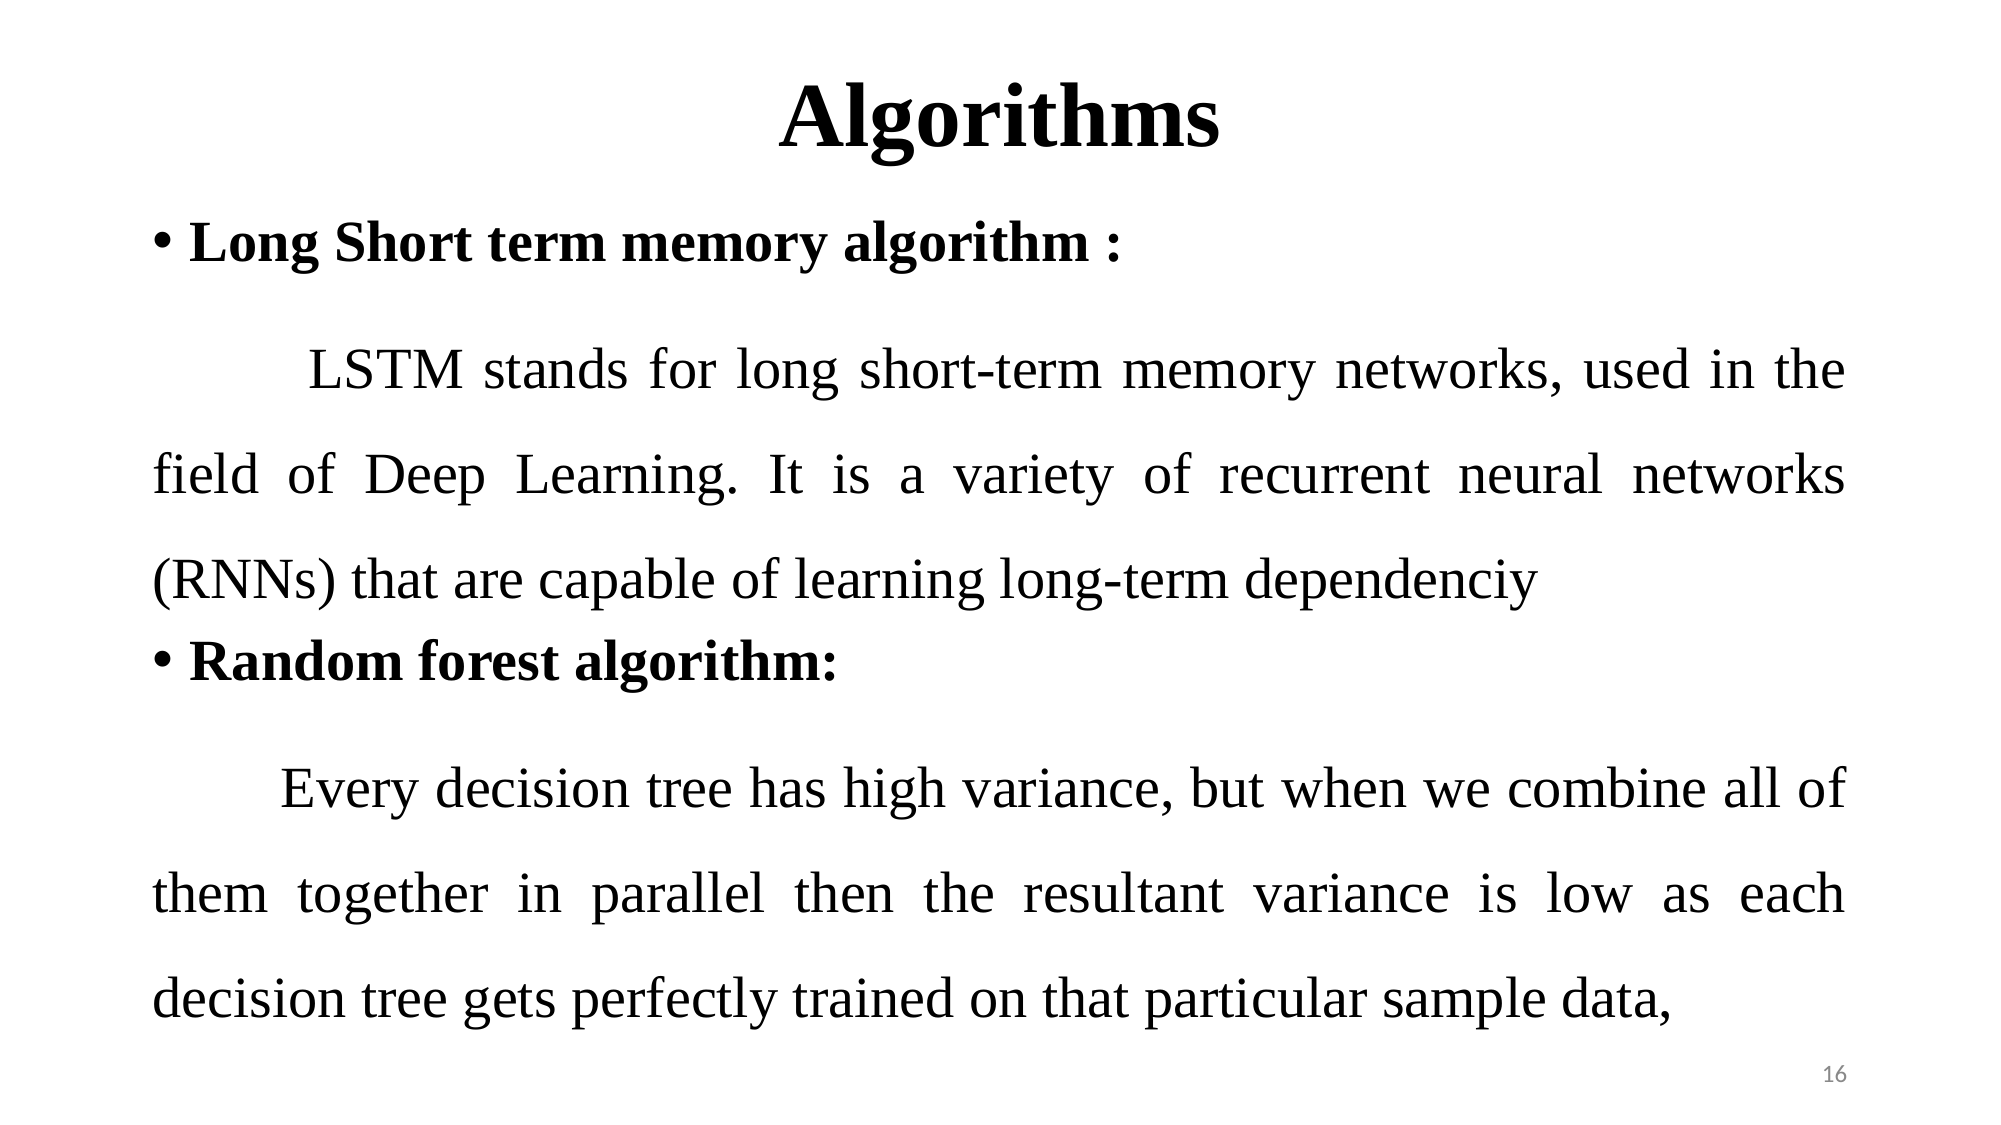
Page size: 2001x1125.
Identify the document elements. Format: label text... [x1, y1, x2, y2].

slide_number 16 [1412, 1042, 1863, 1103]
title Algorithms [137, 59, 1863, 175]
list Long Short term memory algorithm : LSTM stands for long short-term memory networks, used in the field of Deep Learning. It is a variety of recurrent neural networks (RNNs) that are capable of learning long-term dependenciy Random forest algorithm: Every decision tree has high variance, but when we combine all of them together in parallel then the resultant variance is low as each decision tree gets perfectly trained on that particular sample data, [137, 203, 1863, 1014]
